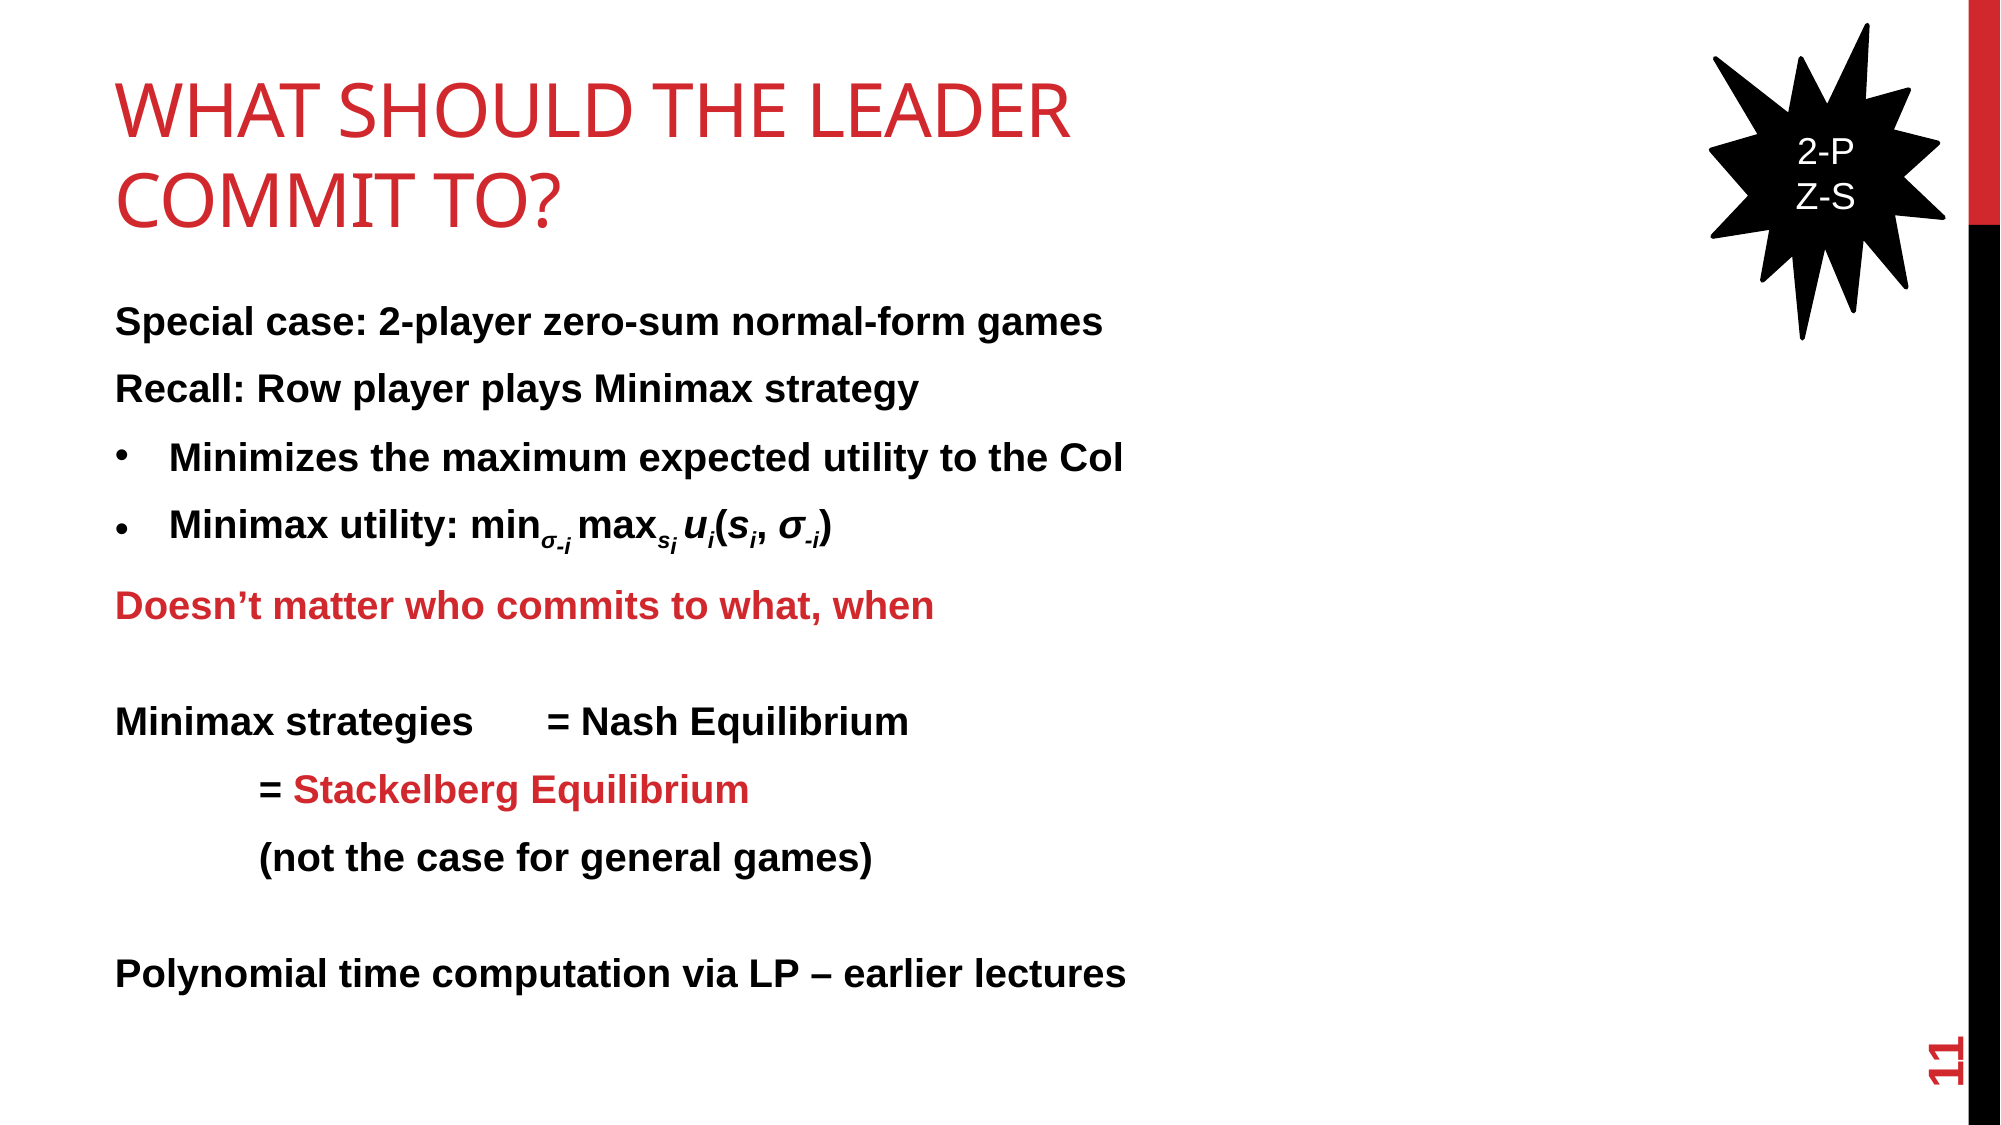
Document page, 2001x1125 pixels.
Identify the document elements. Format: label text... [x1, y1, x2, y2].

slide_number 11 [1903, 887, 1984, 1104]
list Special case: 2-player zero-sum normal-form games Recall: Row player plays Minimax strategy Minimizes the maximum expected utility to the Col Minimax utility: minσ-i maxsi ui(si, σ-i) Doesn’t matter who commits to what, when Minimax strategies = Nash Equilibrium = Stackelberg Equilibrium (not the case for general games) Polynomial time computation via LP – earlier lectures [99, 287, 1767, 1005]
title What Should The Leader Commit tO? [99, 25, 1367, 250]
text_box 2-P Z-S [1708, 22, 1946, 341]
